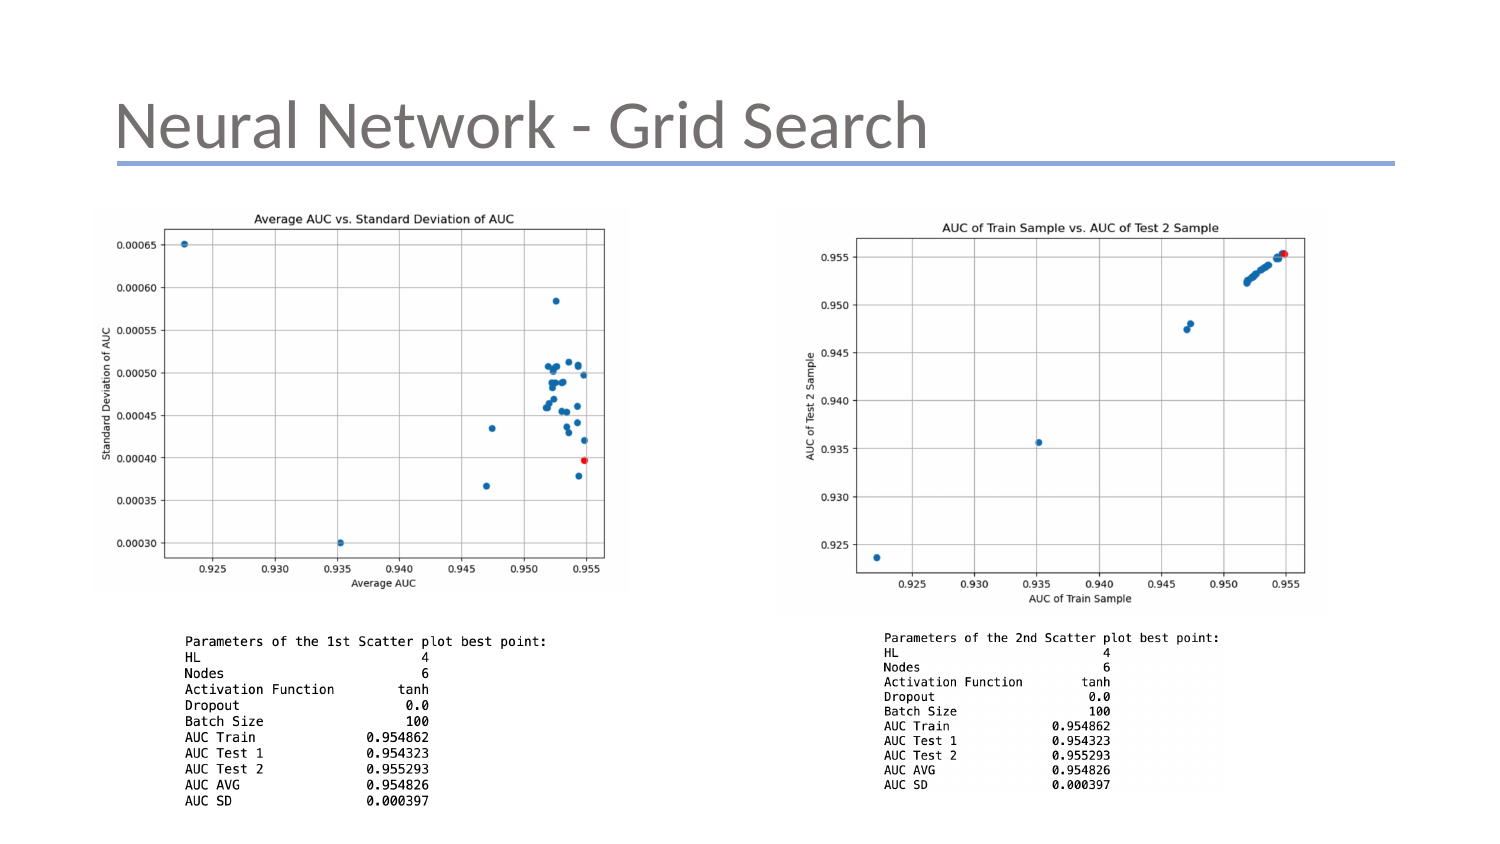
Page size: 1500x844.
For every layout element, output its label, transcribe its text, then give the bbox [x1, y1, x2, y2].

picture [172, 629, 549, 810]
title Neural Network - Grid Search [103, 44, 1397, 208]
picture [880, 629, 1224, 795]
picture [92, 207, 630, 594]
picture [777, 207, 1327, 614]
